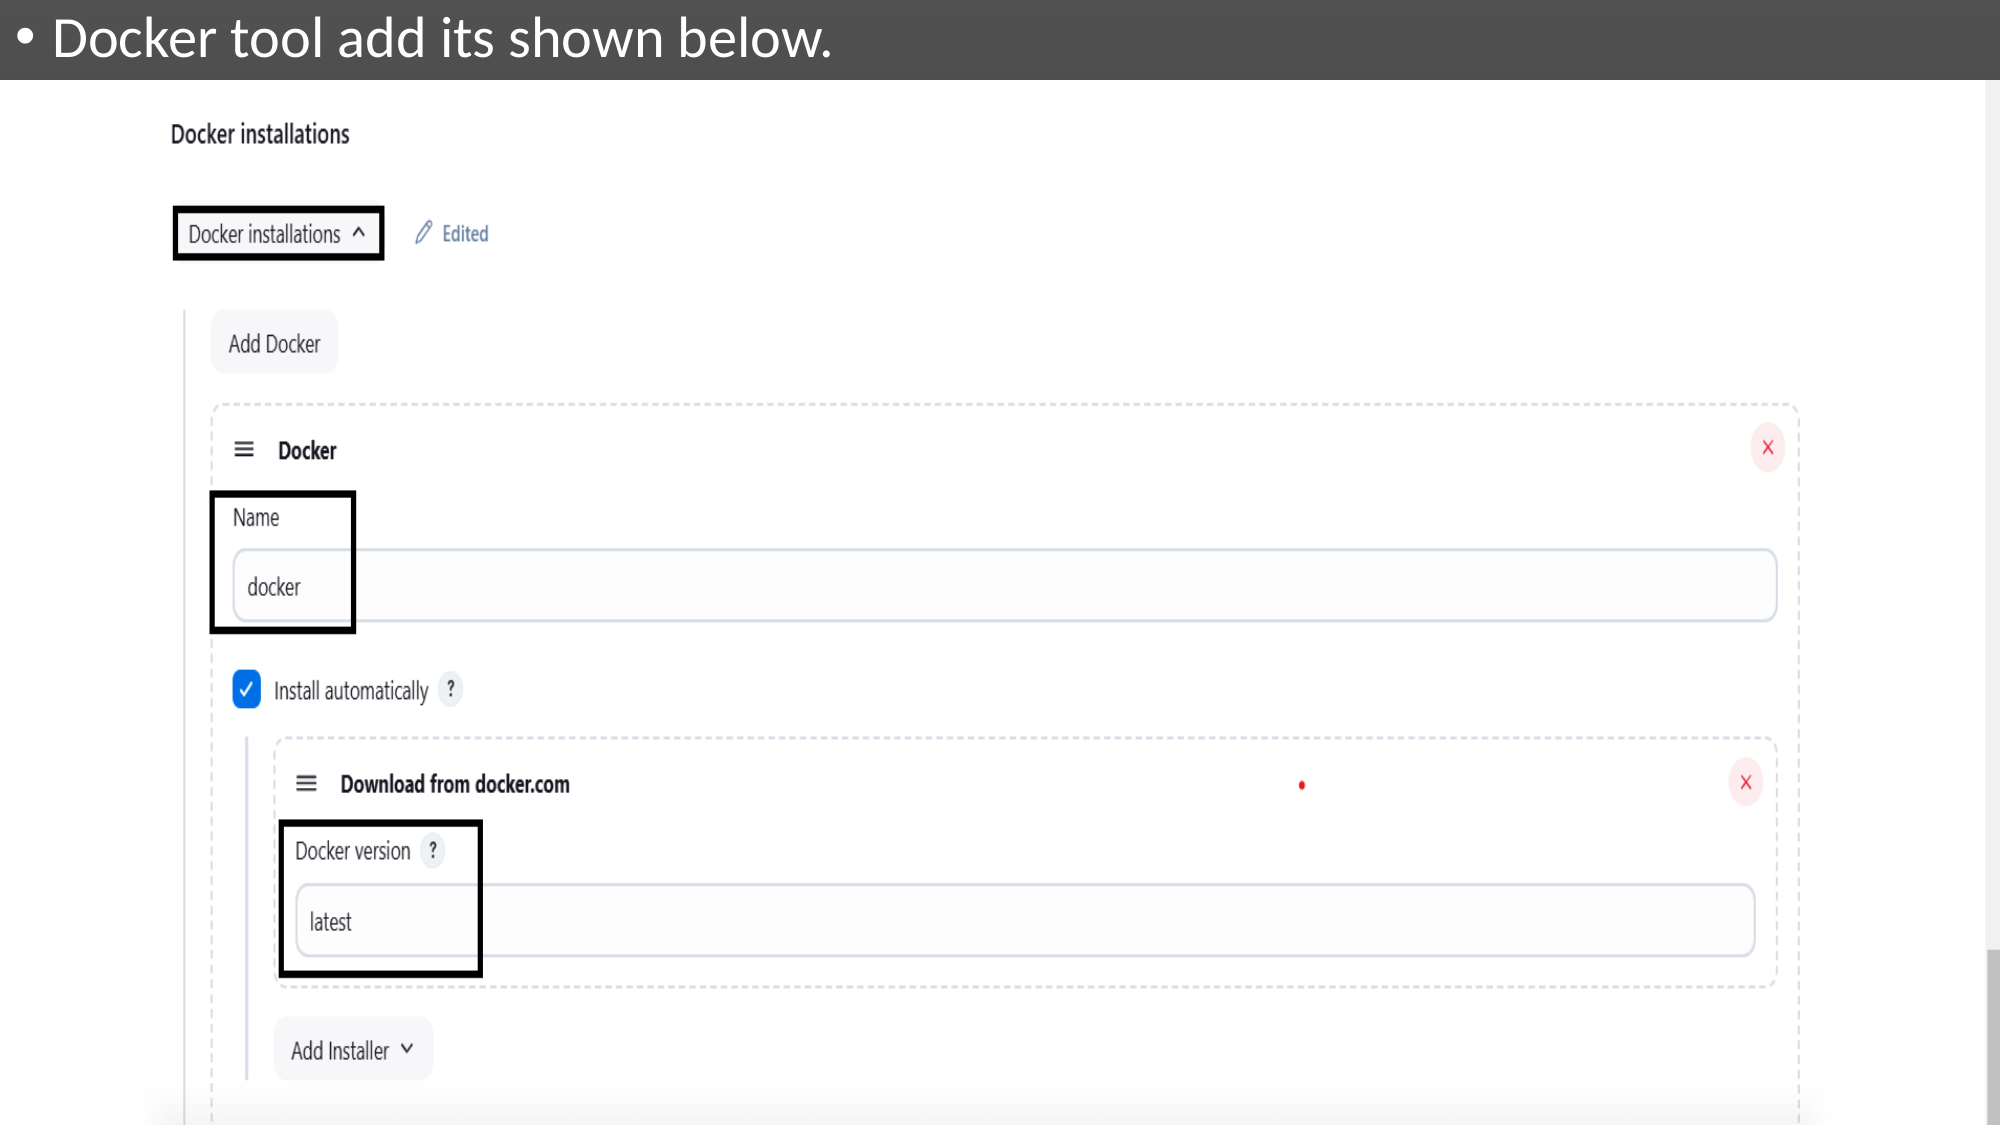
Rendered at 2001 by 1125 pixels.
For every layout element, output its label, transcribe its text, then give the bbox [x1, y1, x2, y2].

list Docker tool add its shown below. [0, 0, 2000, 80]
picture [0, 80, 2000, 1125]
